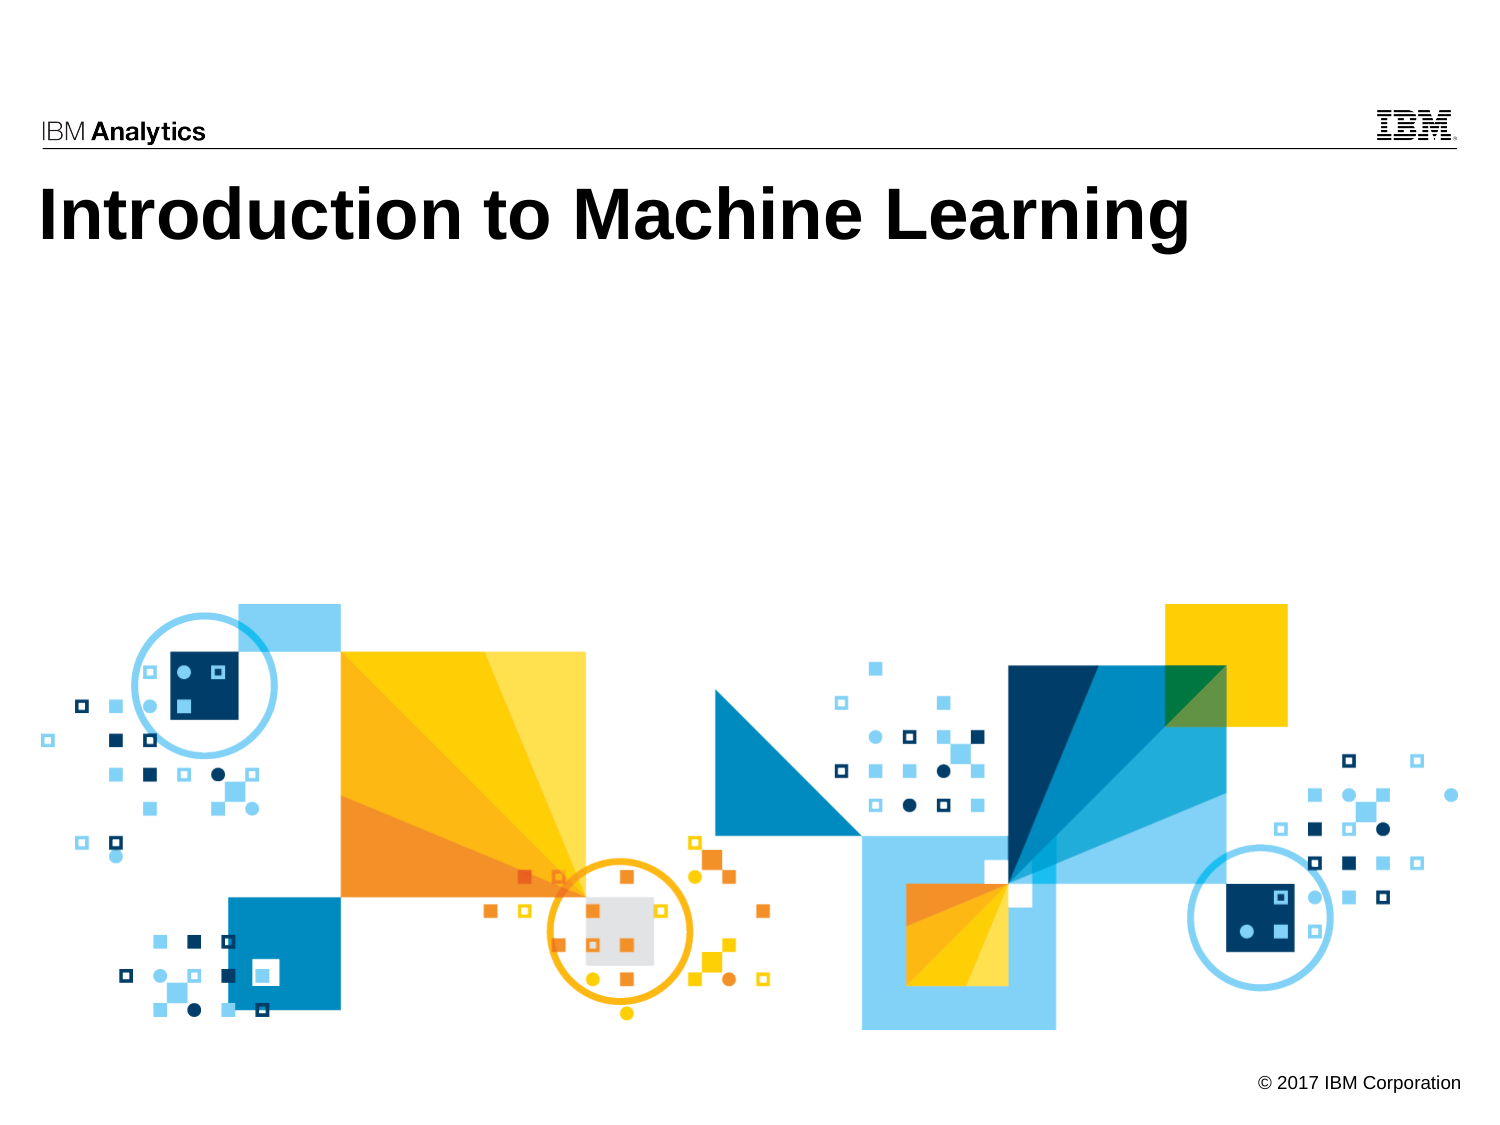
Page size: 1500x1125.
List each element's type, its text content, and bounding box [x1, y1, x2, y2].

picture [41, 604, 1458, 1030]
picture [1366, 98, 1460, 150]
picture [24, 103, 224, 160]
title Introduction to Machine Learning [39, 154, 1455, 263]
